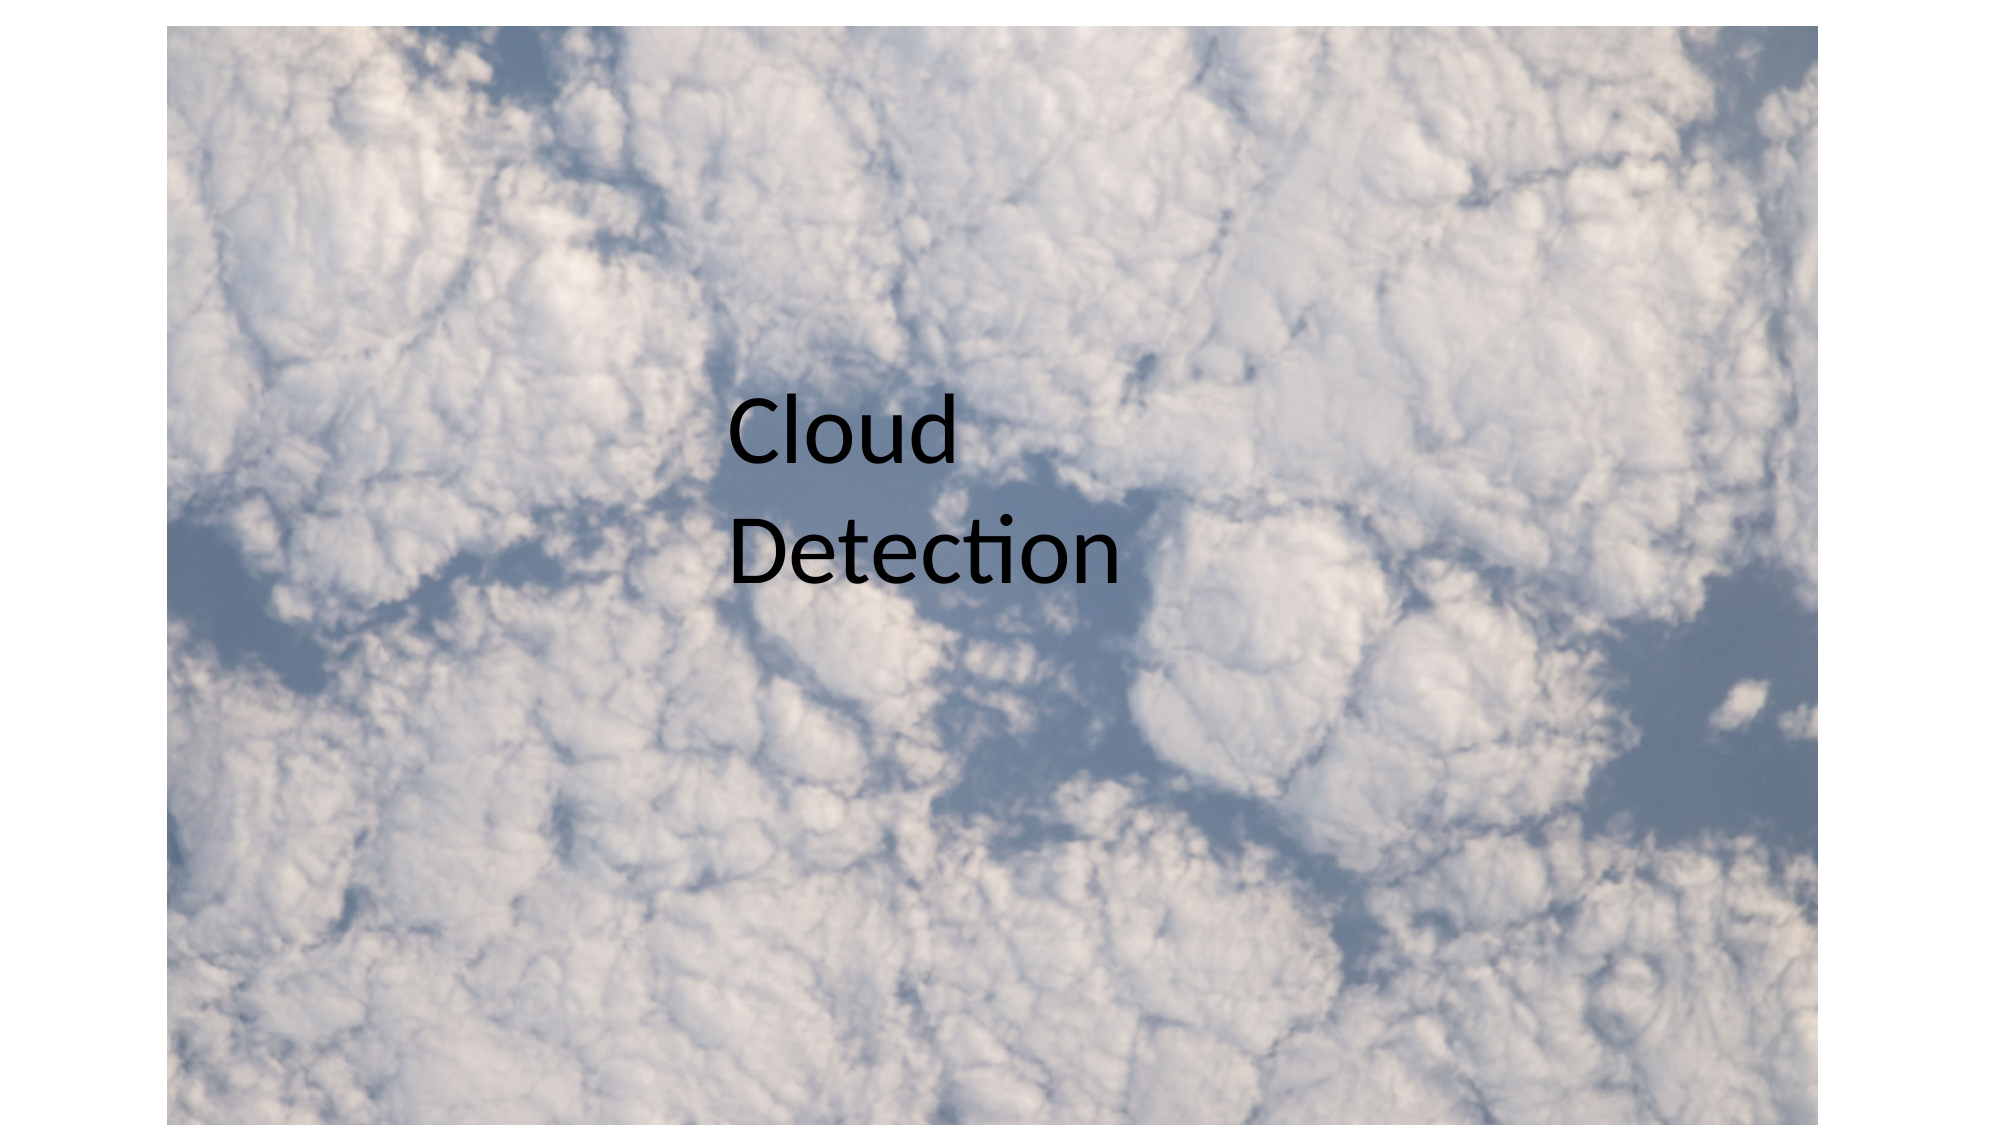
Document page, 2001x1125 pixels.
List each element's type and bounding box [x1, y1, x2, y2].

picture [167, 26, 1818, 1125]
